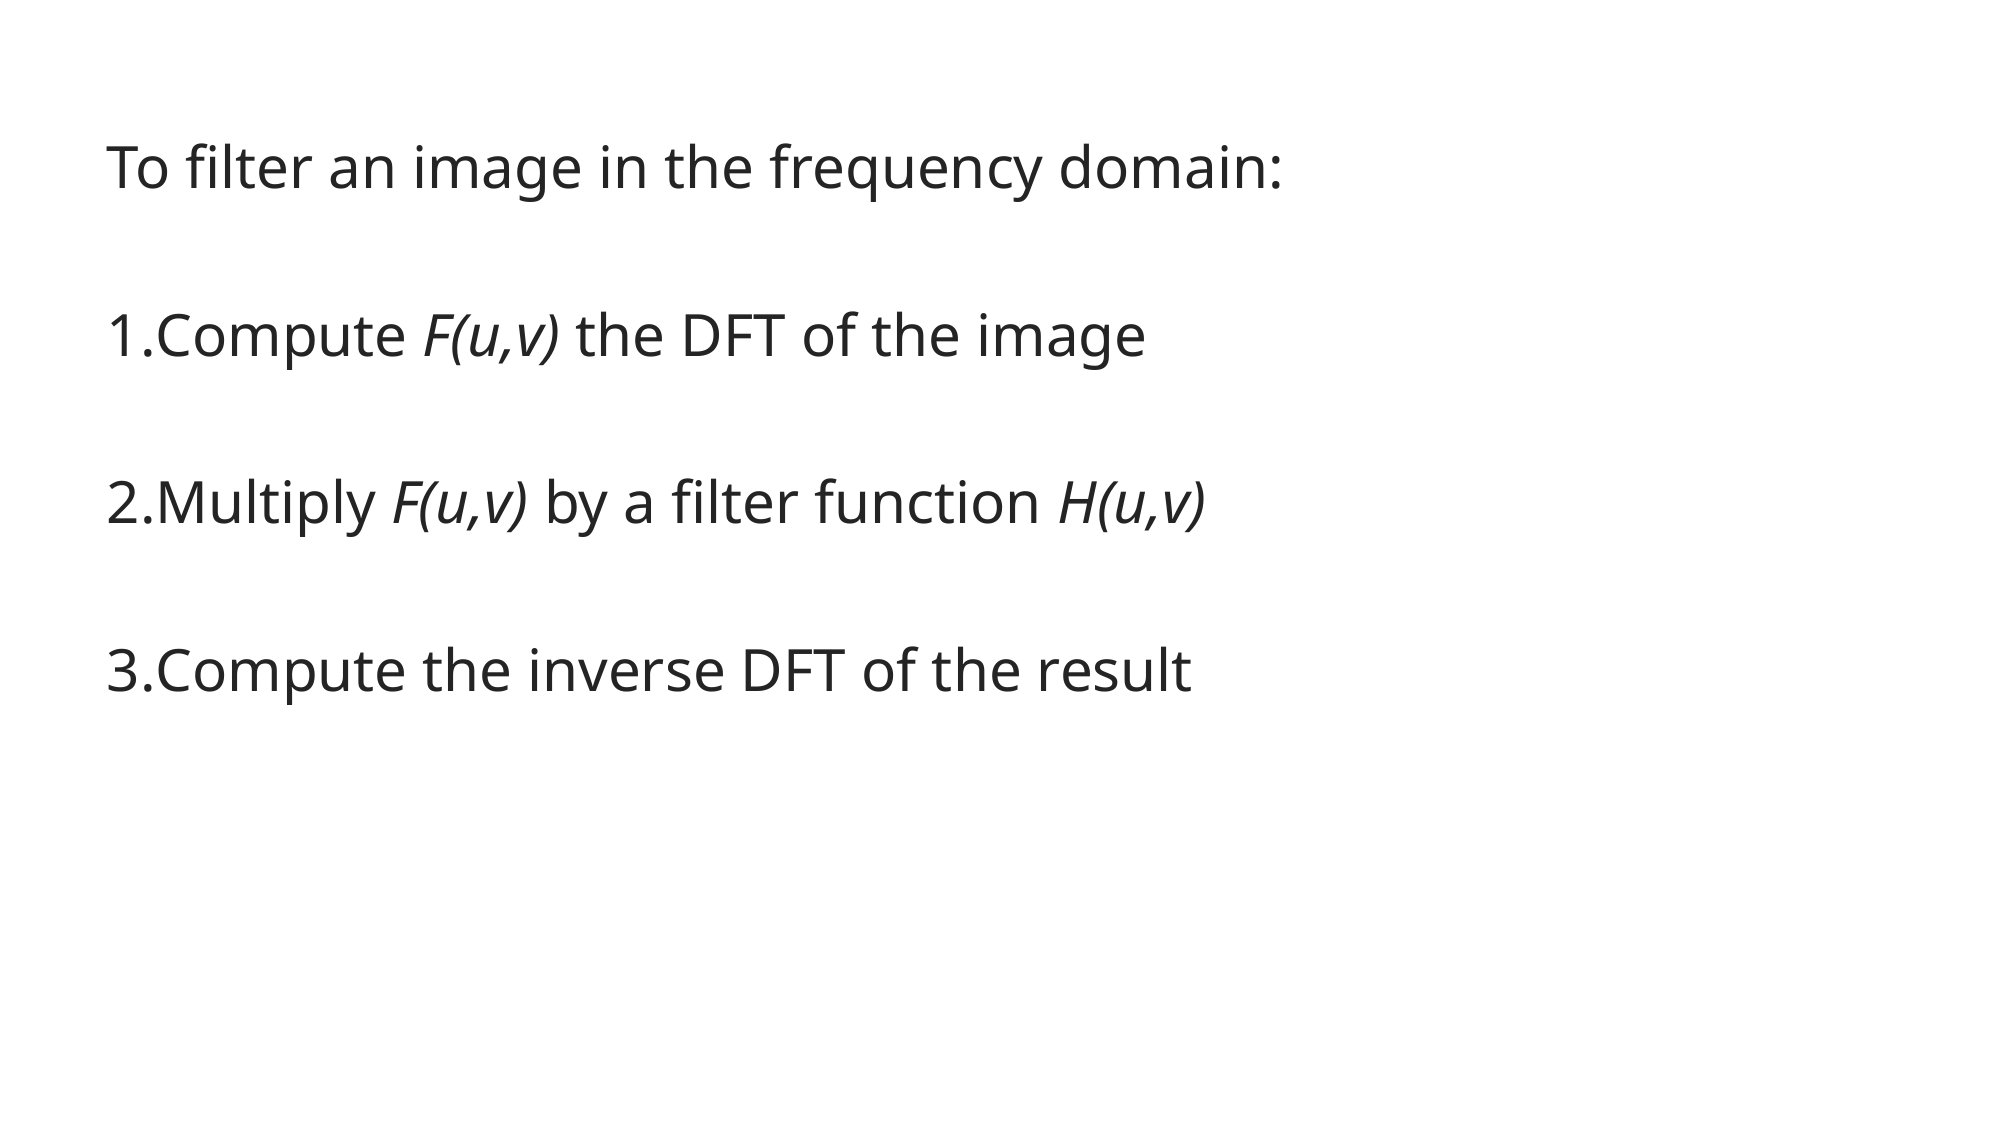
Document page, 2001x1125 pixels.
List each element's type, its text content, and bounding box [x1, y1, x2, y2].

list To filter an image in the frequency domain: Compute F(u,v) the DFT of the image Multiply F(u,v) by a filter function H(u,v) Compute the inverse DFT of the result [91, 130, 1863, 1014]
